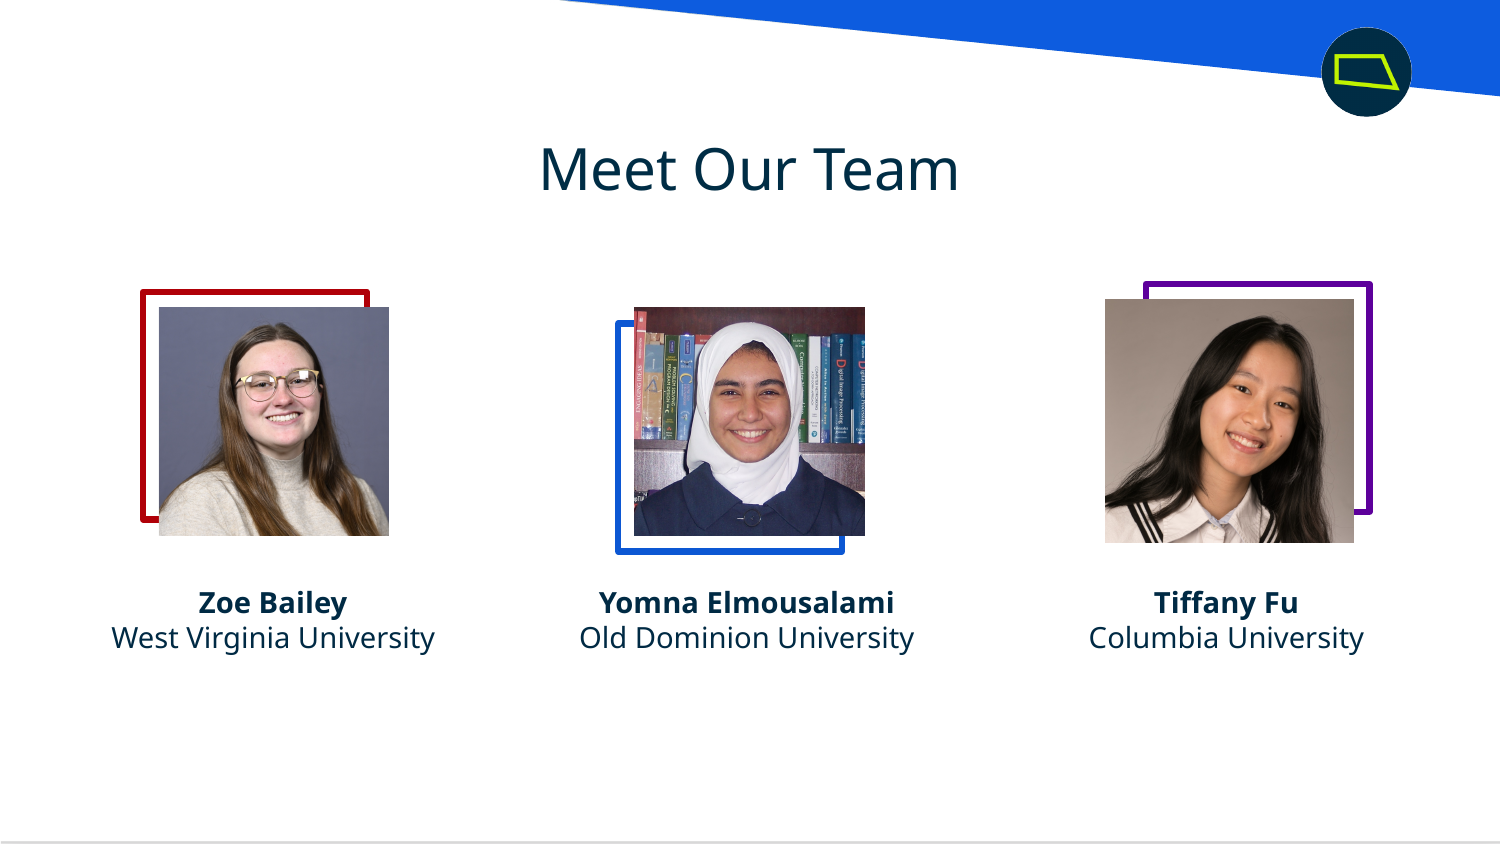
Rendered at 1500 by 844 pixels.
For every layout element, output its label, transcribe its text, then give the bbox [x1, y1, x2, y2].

text_box [143, 291, 367, 520]
text_box [1145, 283, 1370, 512]
picture [1321, 27, 1412, 70]
text_box [618, 323, 843, 552]
picture [1334, 55, 1398, 90]
picture [0, 0, 1500, 844]
text_box Zoe Bailey West Virginia University [89, 569, 457, 680]
text_box [563, 0, 1500, 97]
text_box Tiffany Fu Columbia University [1043, 569, 1411, 680]
text_box Meet Our Team [490, 116, 1010, 211]
text_box Yomna Elmousalami Old Dominion University [534, 569, 960, 680]
